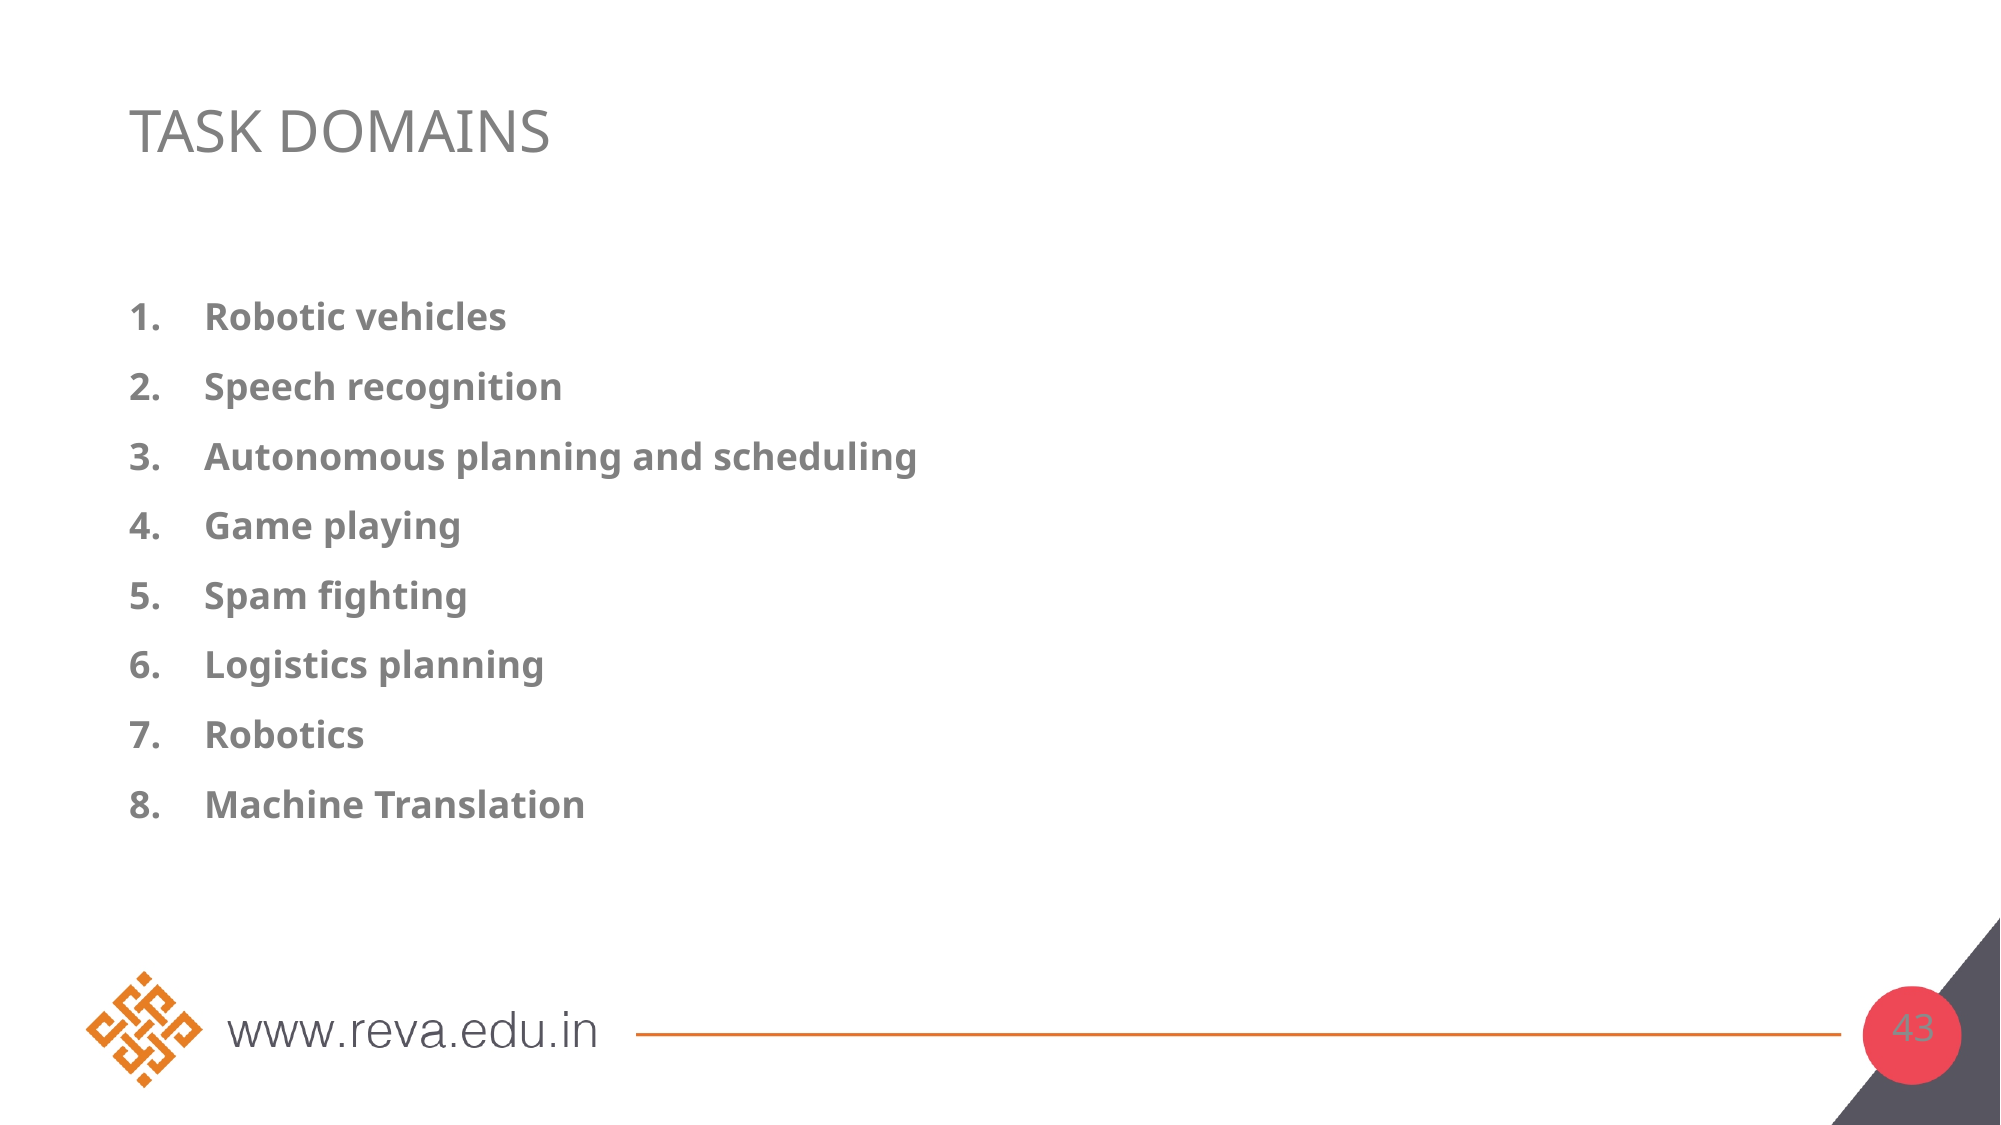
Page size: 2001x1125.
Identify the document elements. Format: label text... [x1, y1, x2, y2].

title Task domains [114, 64, 1134, 203]
list Robotic vehicles Speech recognition Autonomous planning and scheduling Game playing Spam fighting Logistics planning Robotics Machine Translation [114, 291, 1886, 1000]
slide_number 43 [1864, 999, 1963, 1060]
picture [0, 0, 2000, 1125]
